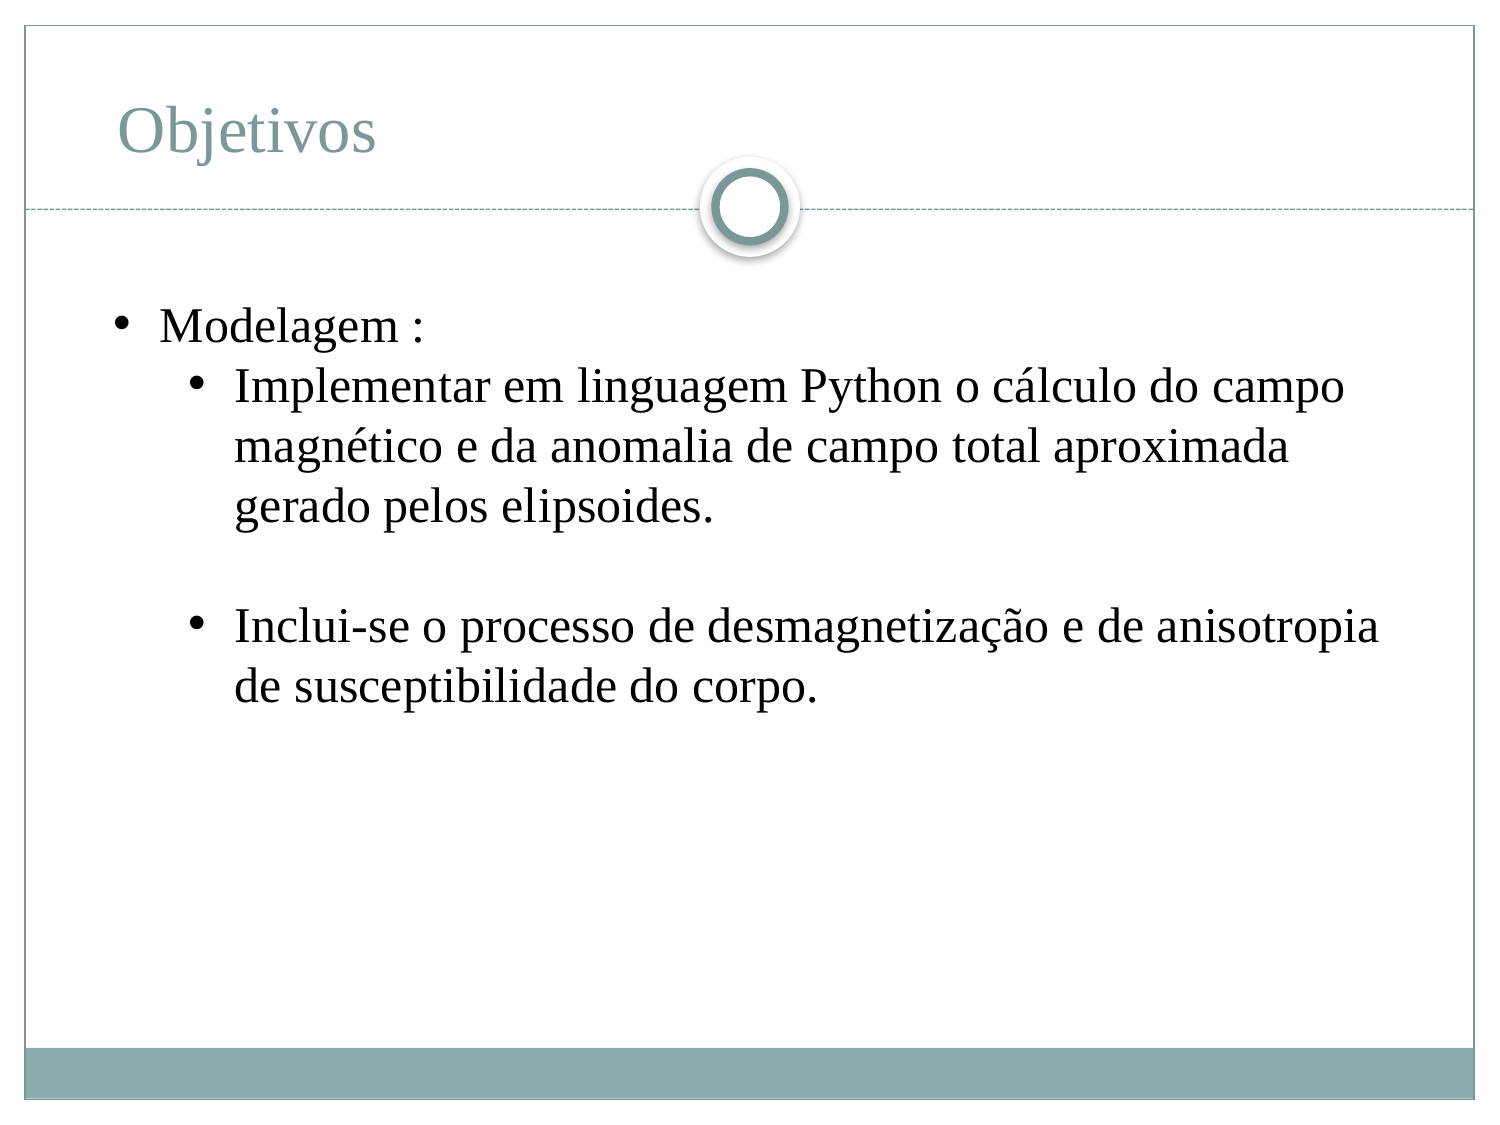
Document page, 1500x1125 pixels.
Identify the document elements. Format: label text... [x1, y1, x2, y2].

title Objetivos [103, 59, 1397, 173]
text_box Modelagem : Implementar em linguagem Python o cálculo do campo magnético e da anomalia de campo total aproximada gerado pelos elipsoides. Inclui-se o processo de desmagnetização e de anisotropia de susceptibilidade do corpo. [98, 284, 1454, 780]
